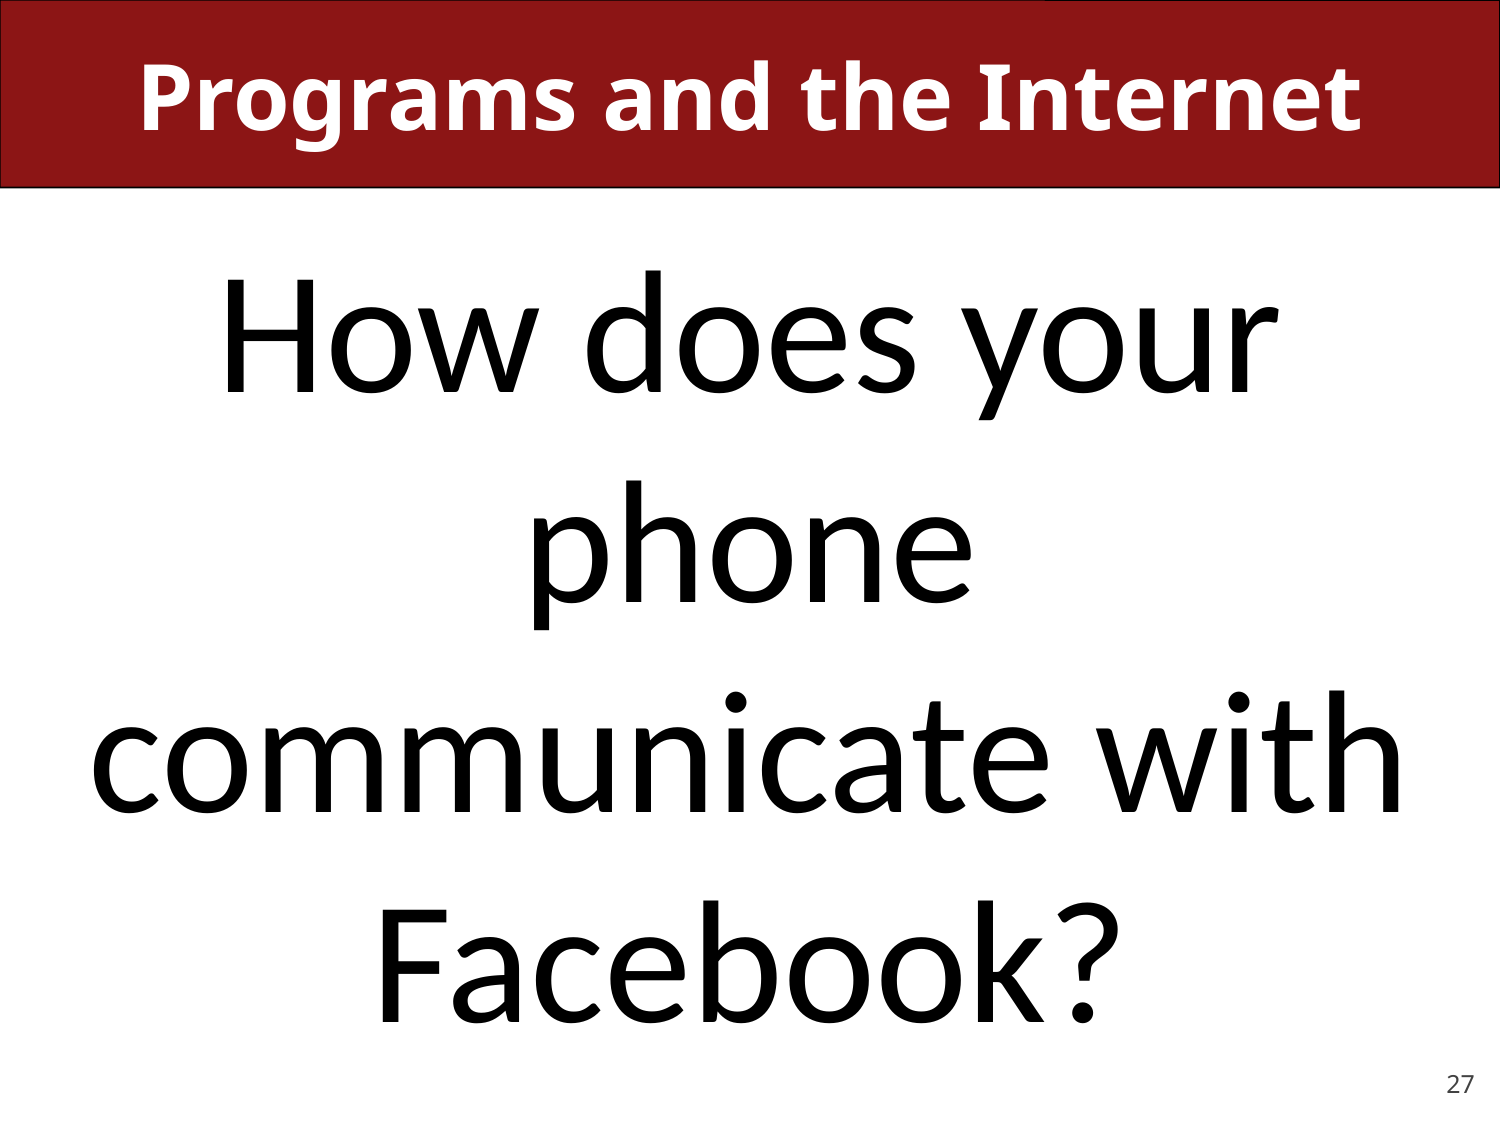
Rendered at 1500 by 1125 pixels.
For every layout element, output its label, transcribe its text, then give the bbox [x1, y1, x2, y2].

list How does your phone communicate with Facebook? [24, 212, 1475, 1063]
title Programs and the Internet [75, 0, 1425, 188]
